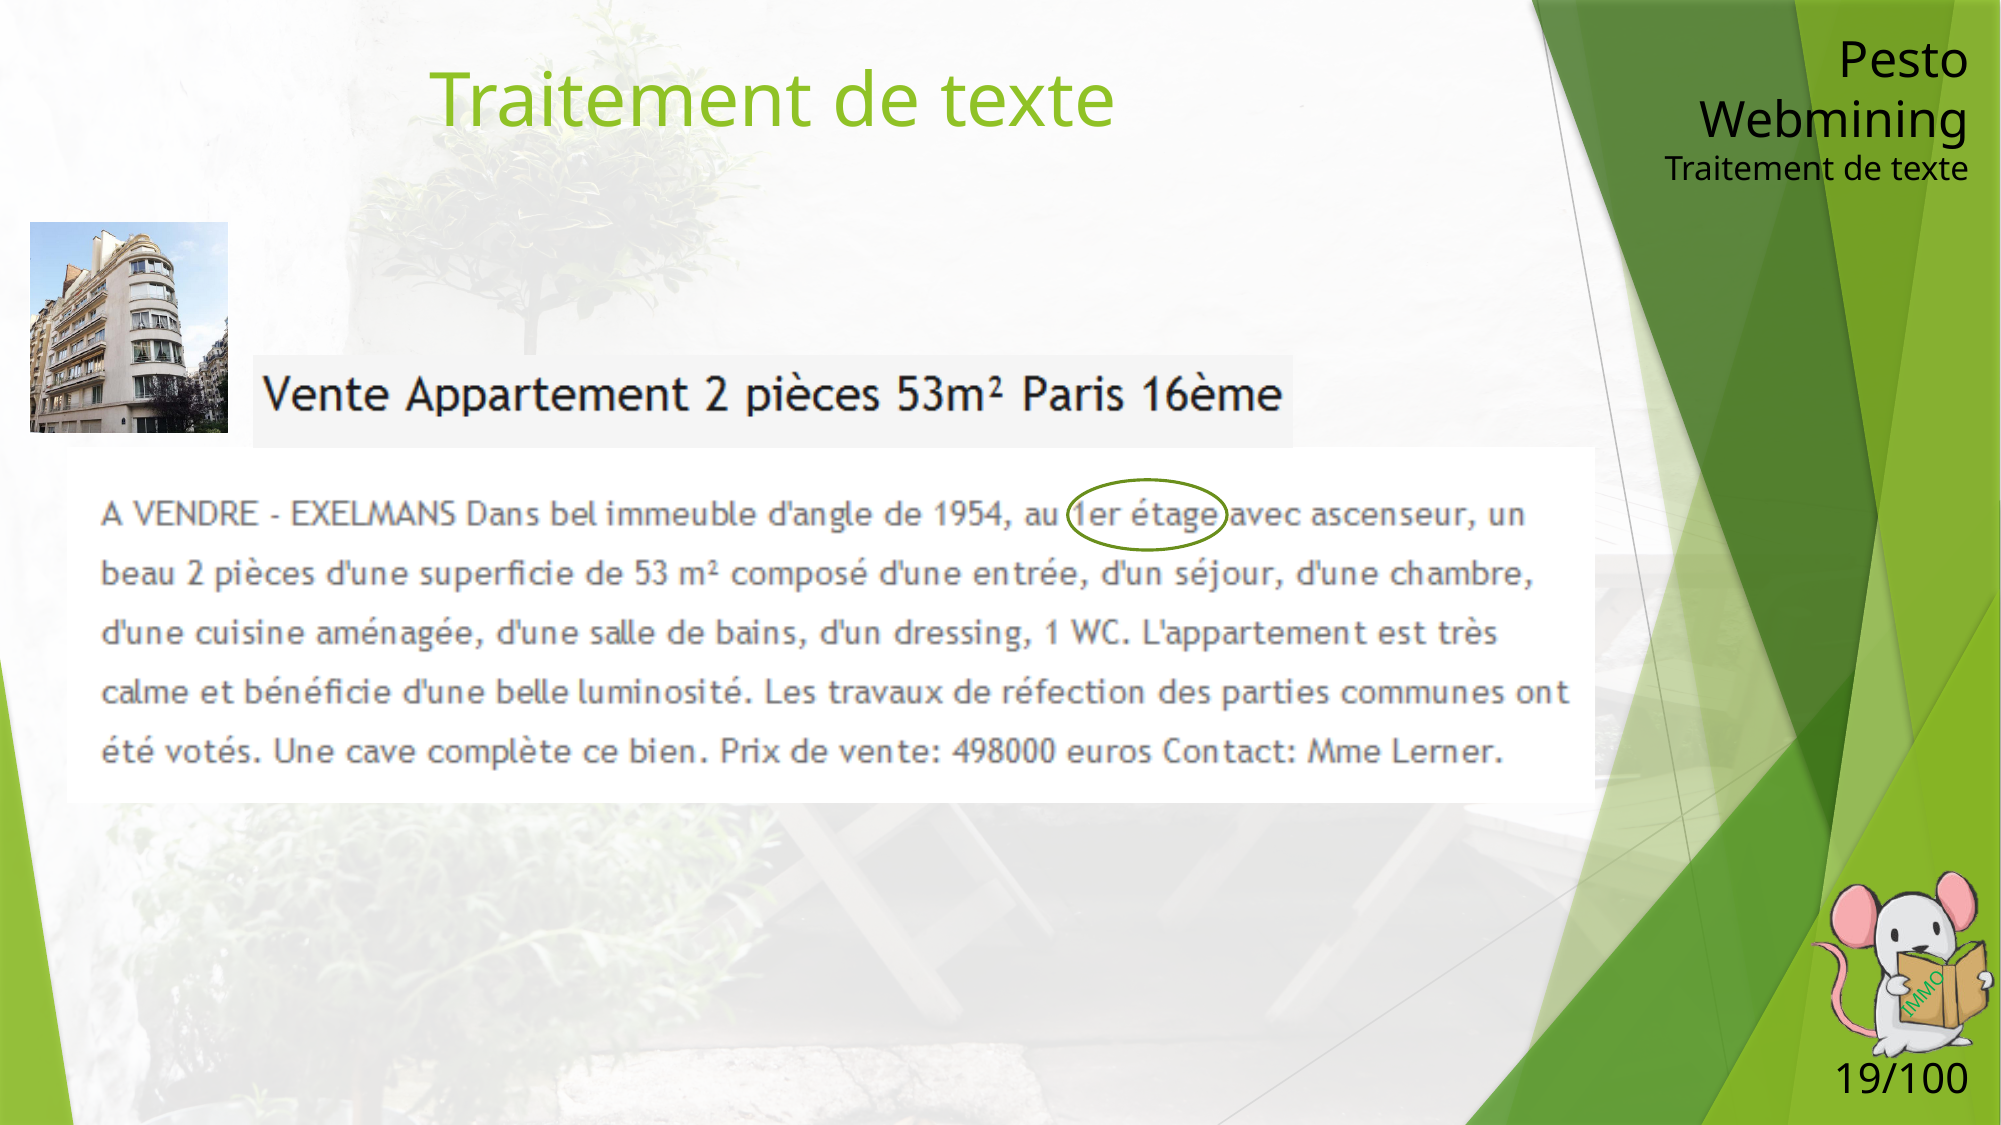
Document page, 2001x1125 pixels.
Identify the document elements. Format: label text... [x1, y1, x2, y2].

title Traitement de texte [67, 44, 1479, 261]
picture [28, 221, 230, 434]
text_box Pesto Webmining Traitement de texte [1563, 19, 1985, 195]
picture [67, 355, 1596, 803]
picture [1787, 833, 2001, 1083]
slide_number 19/100 [1811, 1050, 1985, 1111]
